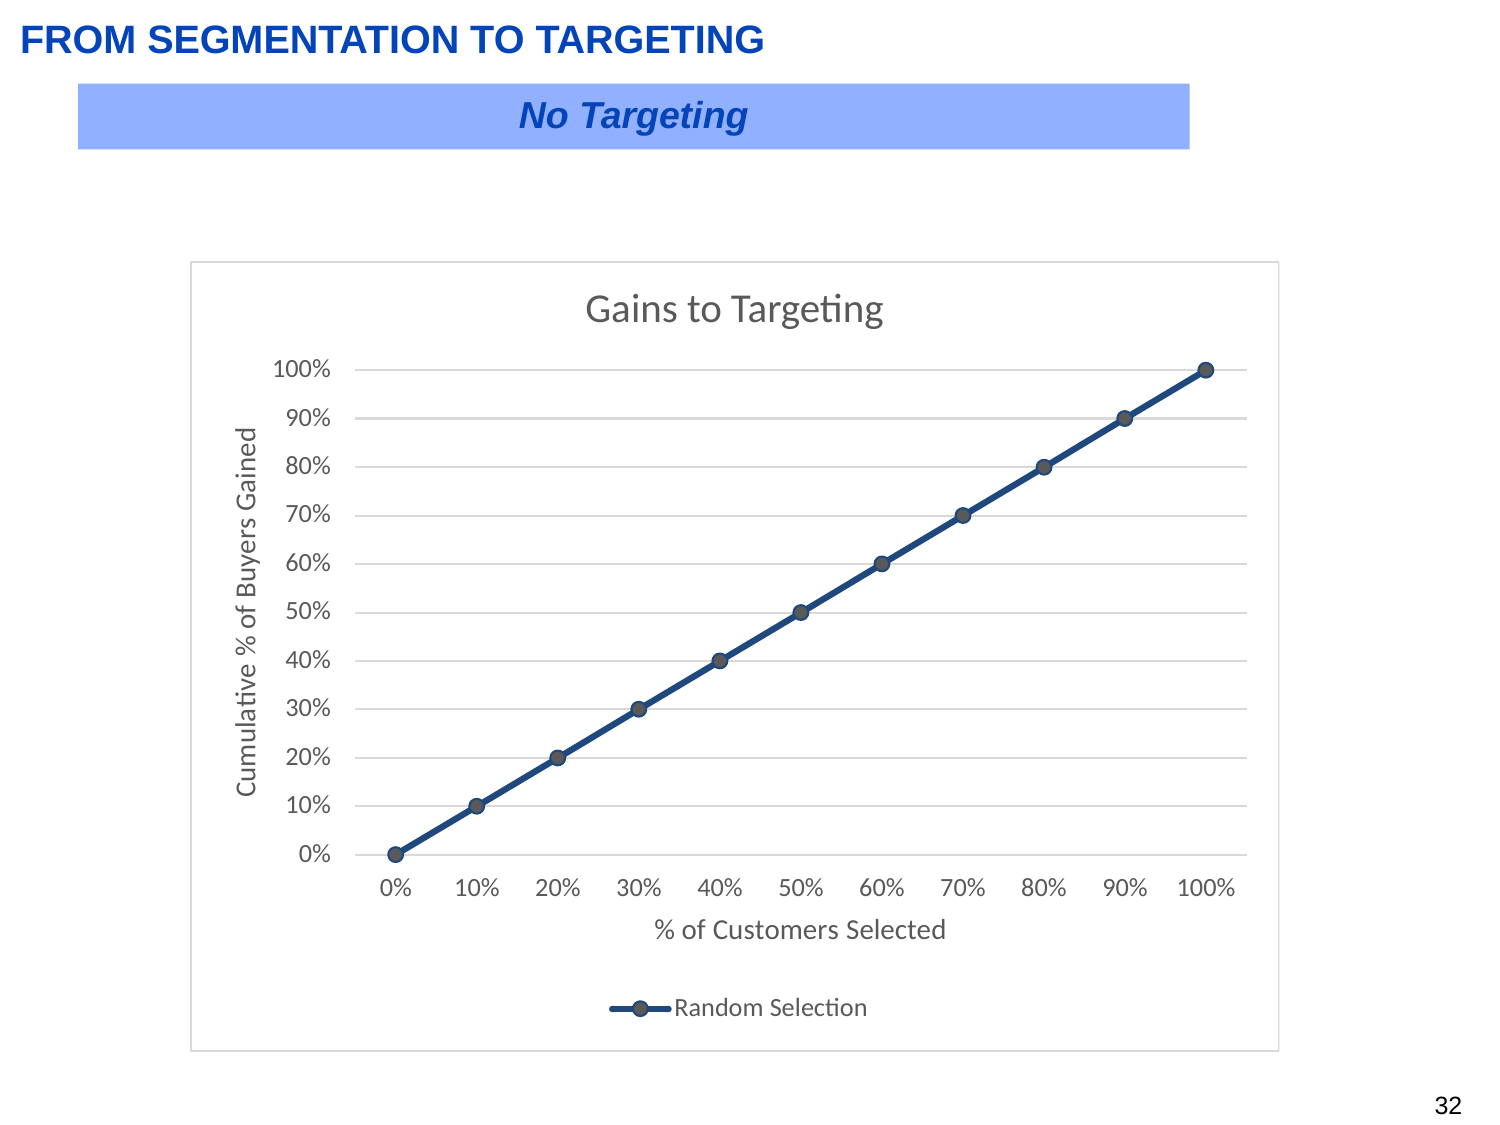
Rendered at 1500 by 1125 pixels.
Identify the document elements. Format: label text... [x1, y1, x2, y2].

text_box FROM SEGMENTATION TO TARGETING [20, 13, 1463, 62]
text_box No Targeting [78, 83, 1190, 150]
picture [189, 260, 1280, 1053]
slide_number 31 [1149, 1089, 1463, 1121]
